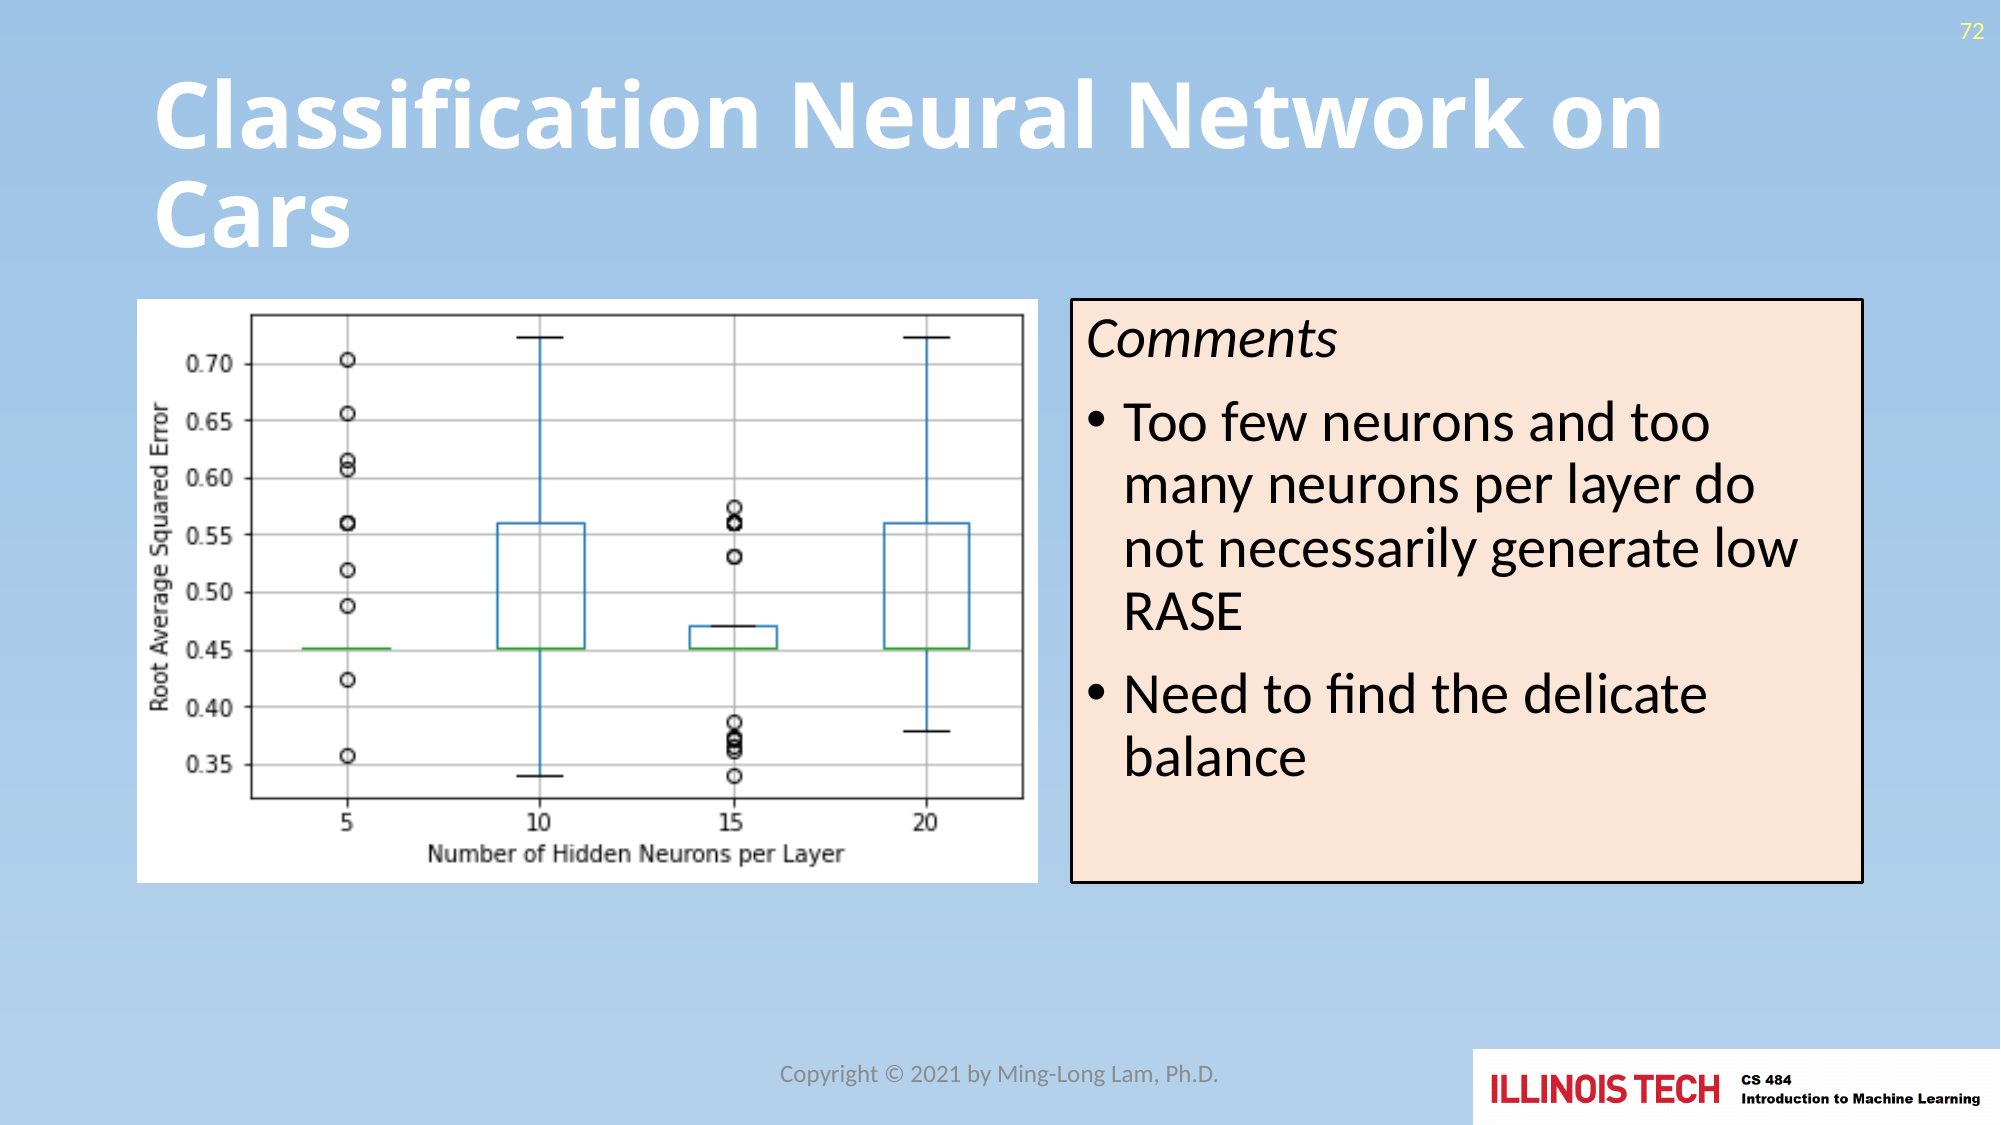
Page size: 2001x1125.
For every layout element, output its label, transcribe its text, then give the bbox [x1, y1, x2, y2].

list Comments Too few neurons and too many neurons per layer do not necessarily generate low RASE Need to find the delicate balance [1071, 299, 1863, 883]
picture [137, 299, 1038, 883]
picture [1473, 1049, 2000, 1125]
slide_number 72 [1550, 0, 2000, 60]
footer Copyright © 2021 by Ming-Long Lam, Ph.D. [662, 1042, 1338, 1103]
title Classification Neural Network on Cars [137, 59, 1863, 278]
